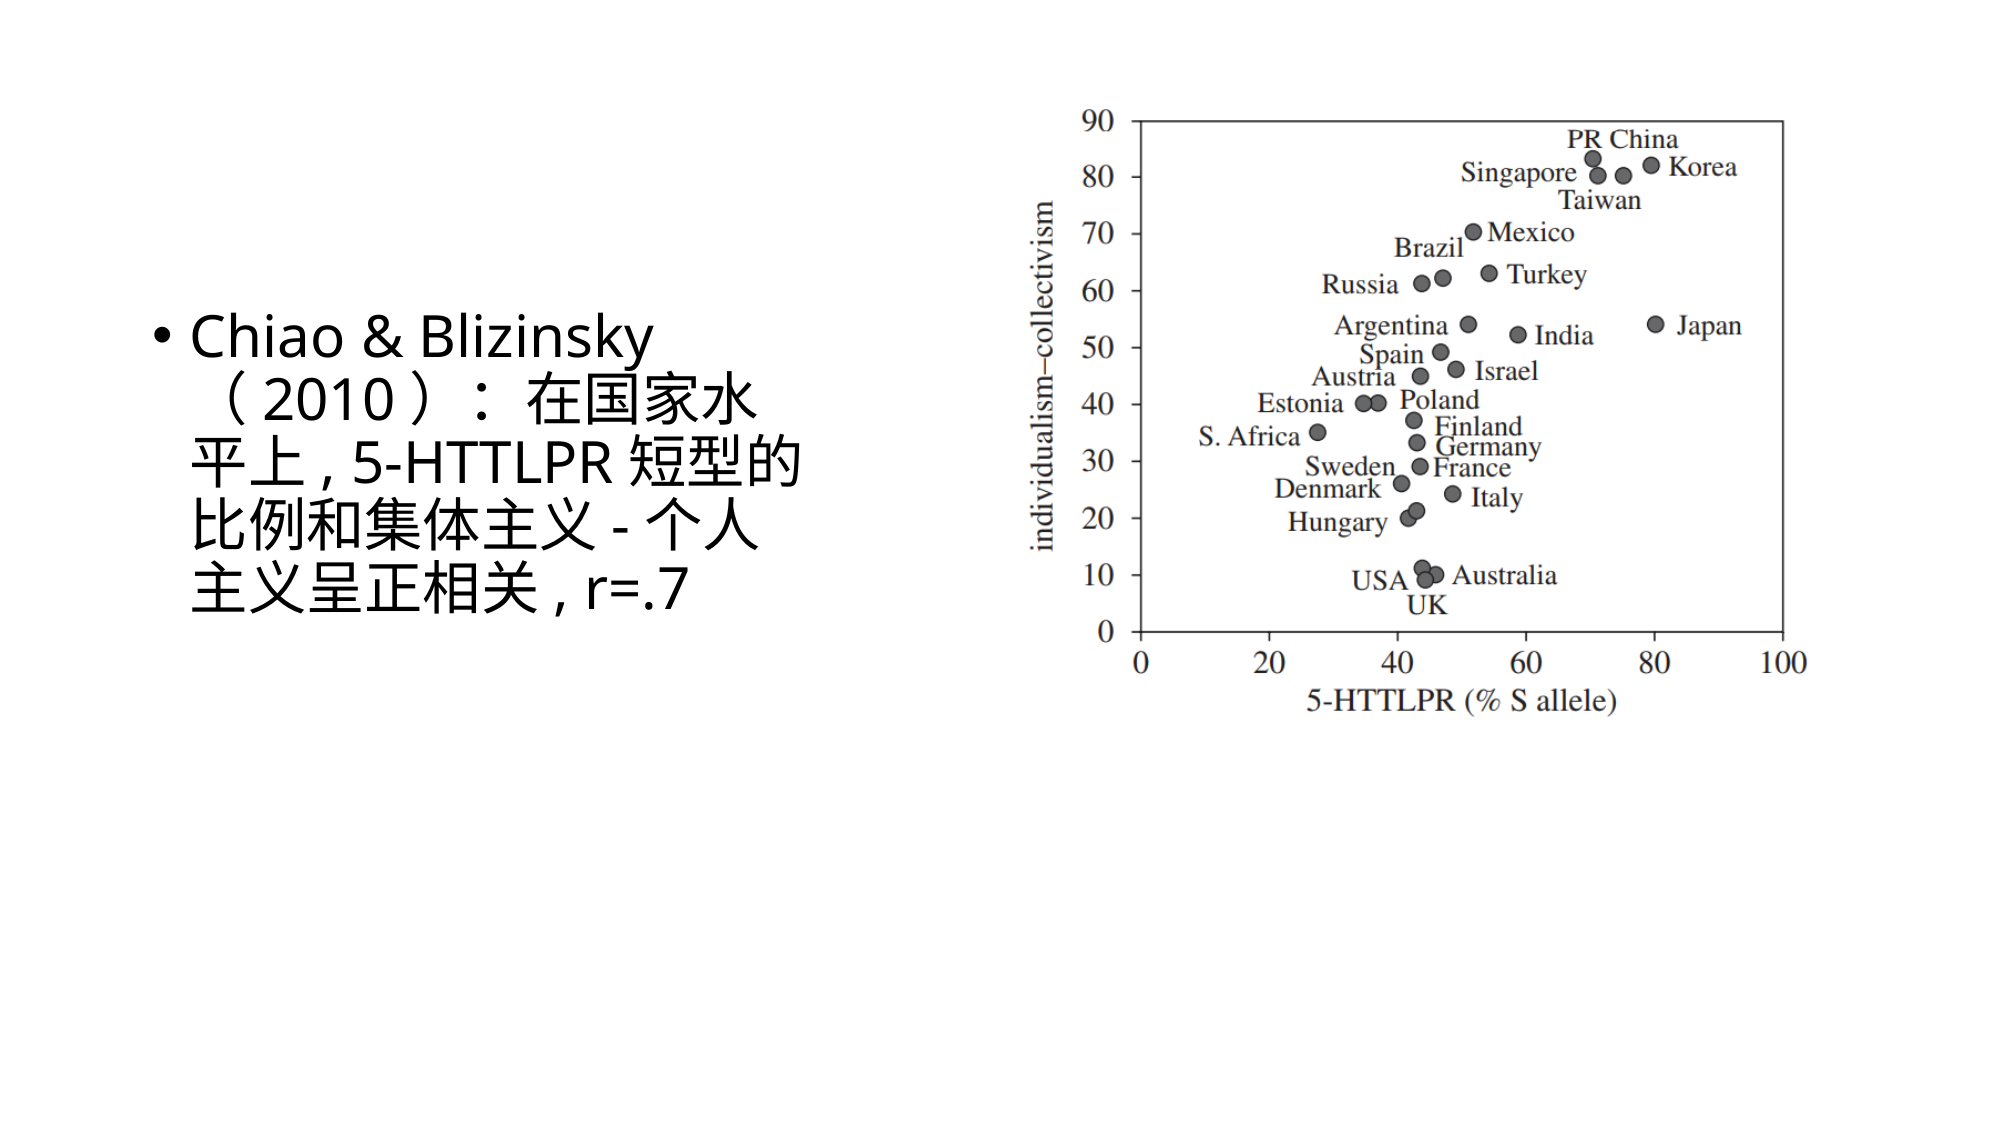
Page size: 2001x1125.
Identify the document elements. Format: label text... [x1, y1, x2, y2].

picture [1015, 67, 1841, 743]
list Chiao & Blizinsky （2010）：在国家水平上, 5-HTTLPR短型的比例和集体主义-个人主义呈正相关, r=.7 [137, 299, 826, 1014]
